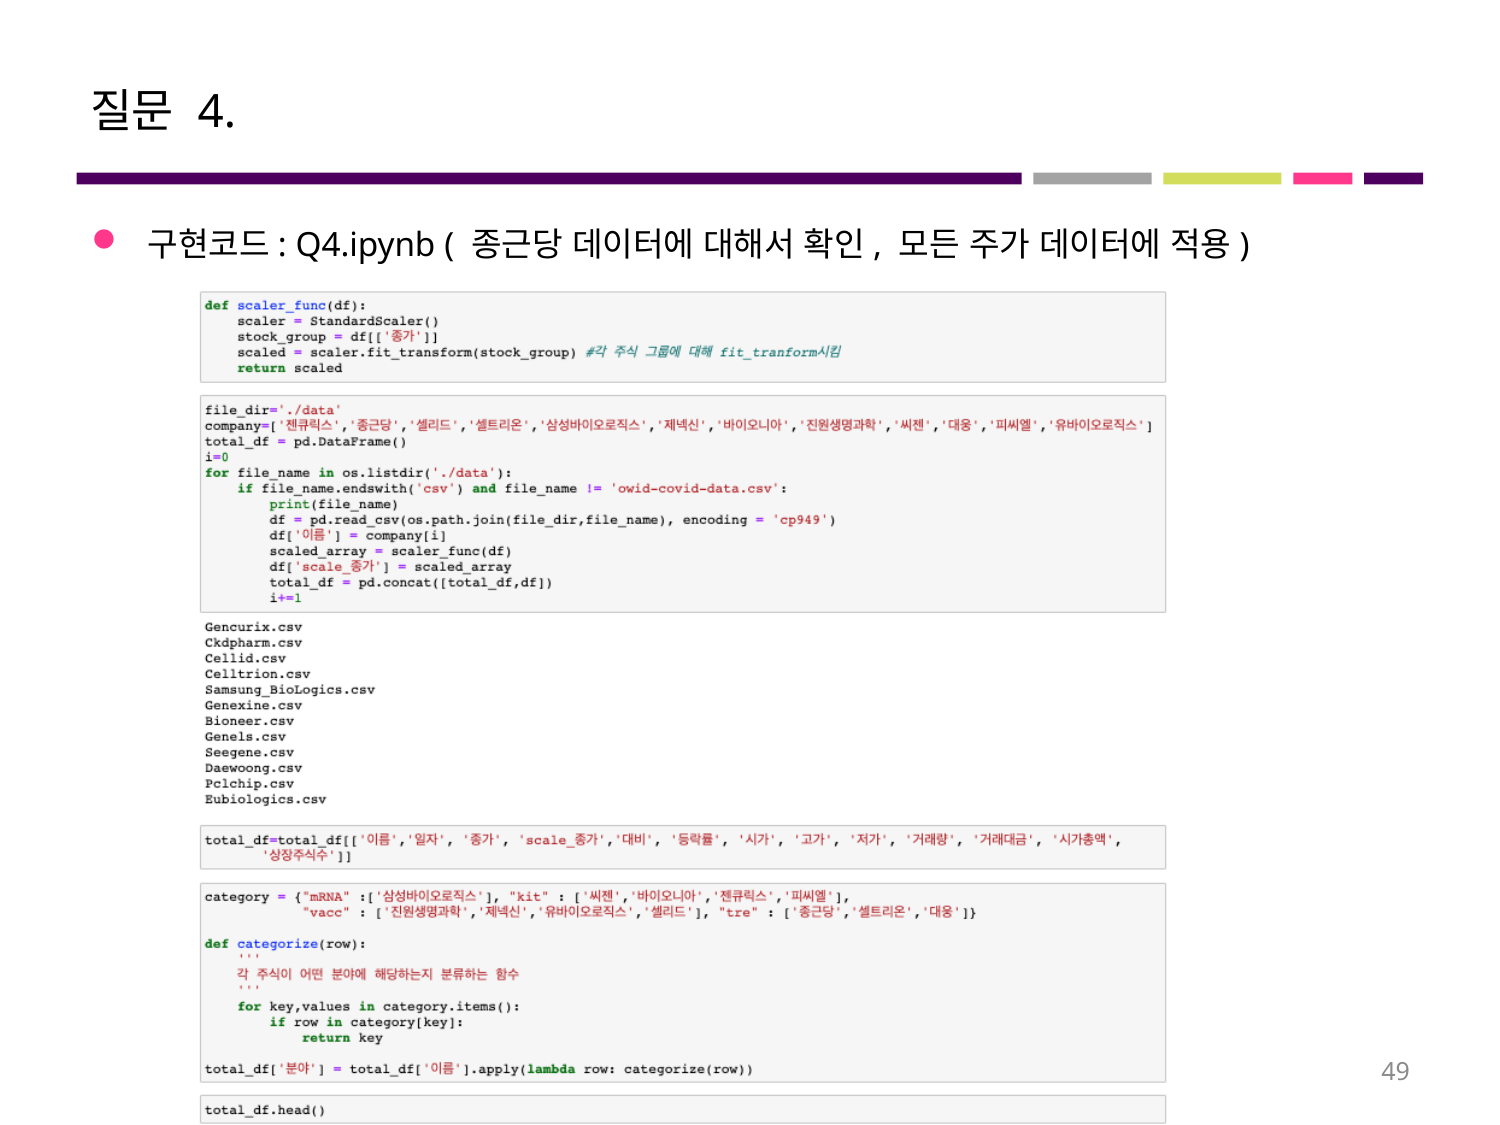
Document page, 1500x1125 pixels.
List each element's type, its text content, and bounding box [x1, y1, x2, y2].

title 질문 4. [75, 45, 1425, 173]
picture [194, 283, 1176, 1125]
slide_number 49 [1180, 1042, 1425, 1103]
list 구현코드: Q4.ipynb ( 종근당 데이터에 대해서 확인, 모든 주가 데이터에 적용) [76, 208, 1427, 1024]
